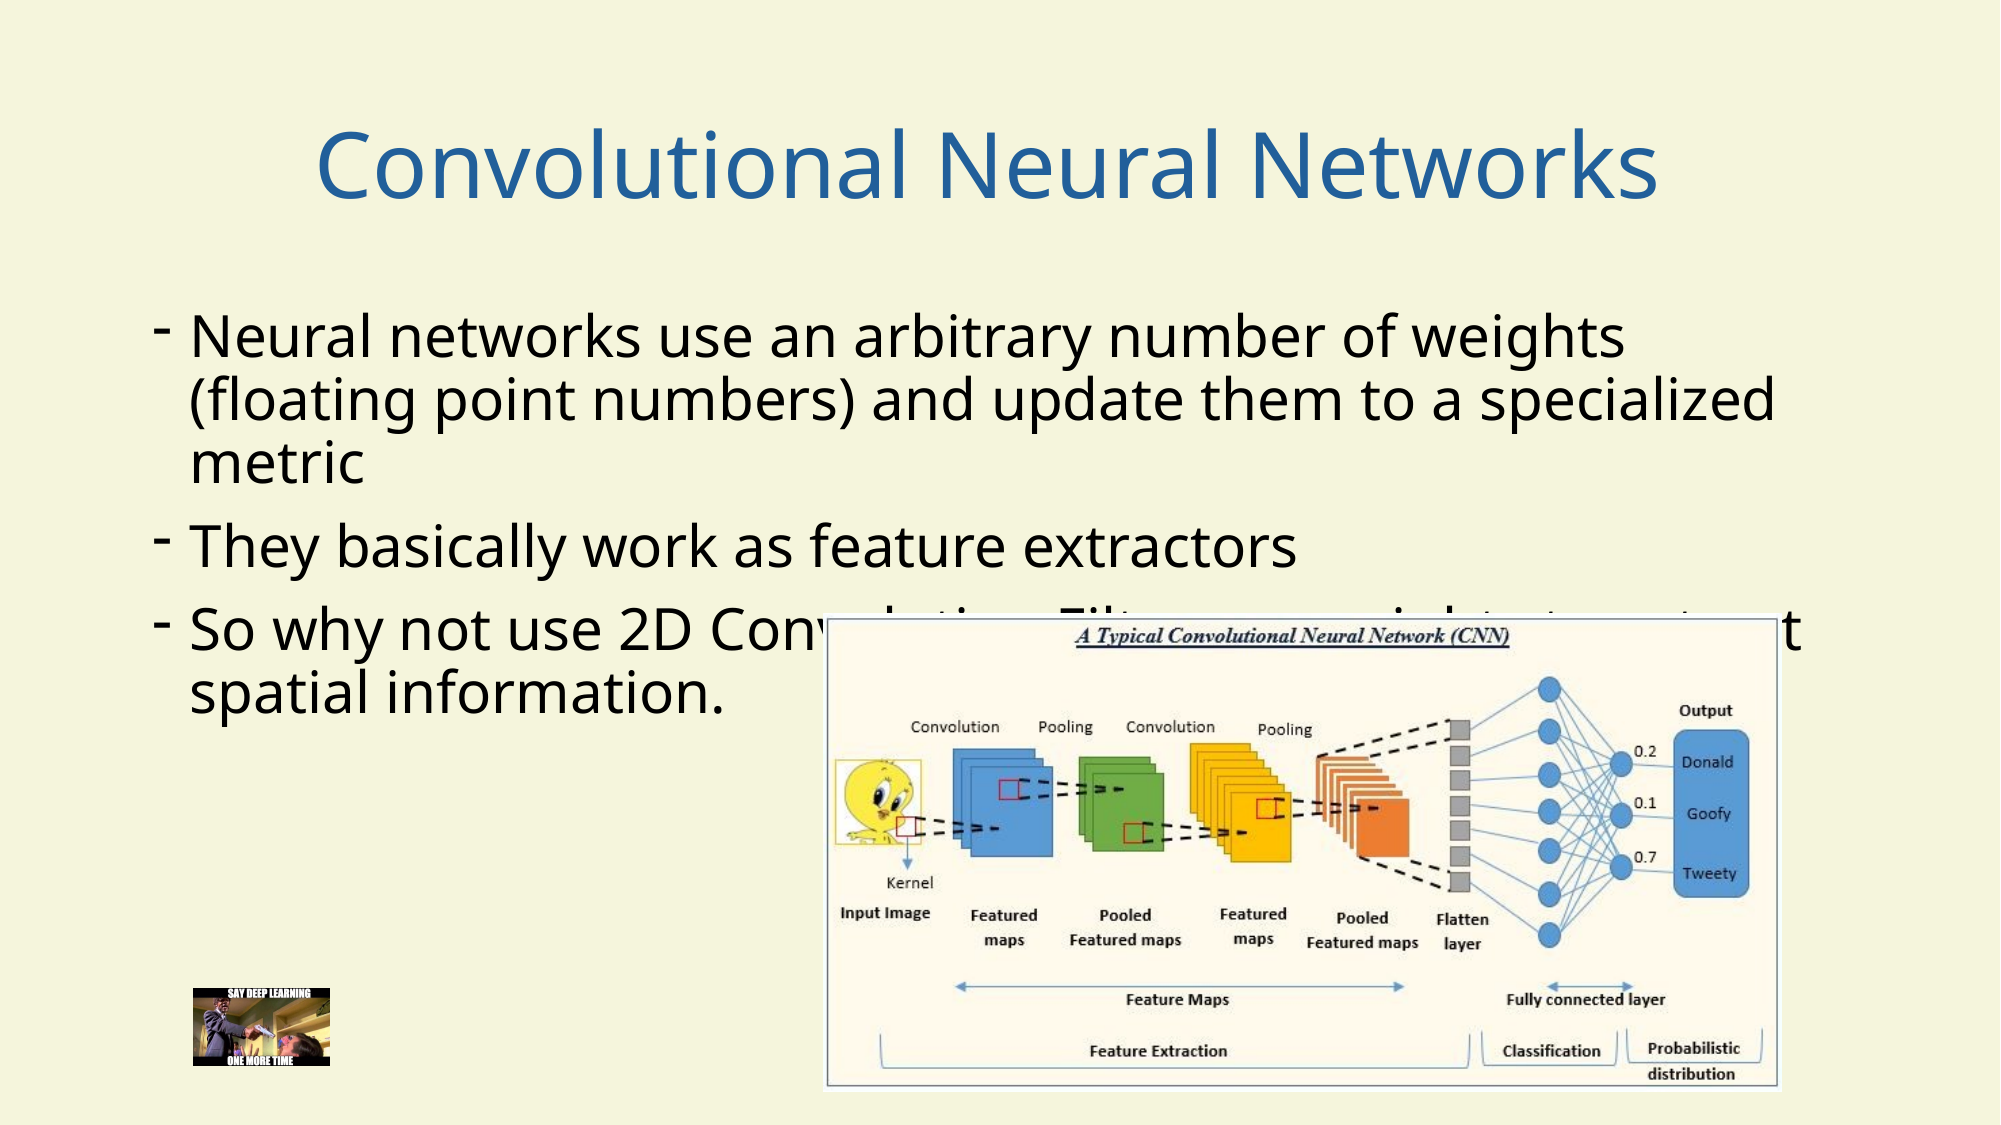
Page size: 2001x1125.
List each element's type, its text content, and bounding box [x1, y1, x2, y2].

picture [822, 613, 1782, 1093]
title Convolutional Neural Networks [137, 59, 1863, 278]
picture [192, 987, 331, 1066]
list Neural networks use an arbitrary number of weights (floating point numbers) and update them to a specialized metric They basically work as feature extractors So why not use 2D Convolution Filters as weights to extract spatial information. [137, 299, 1863, 1014]
